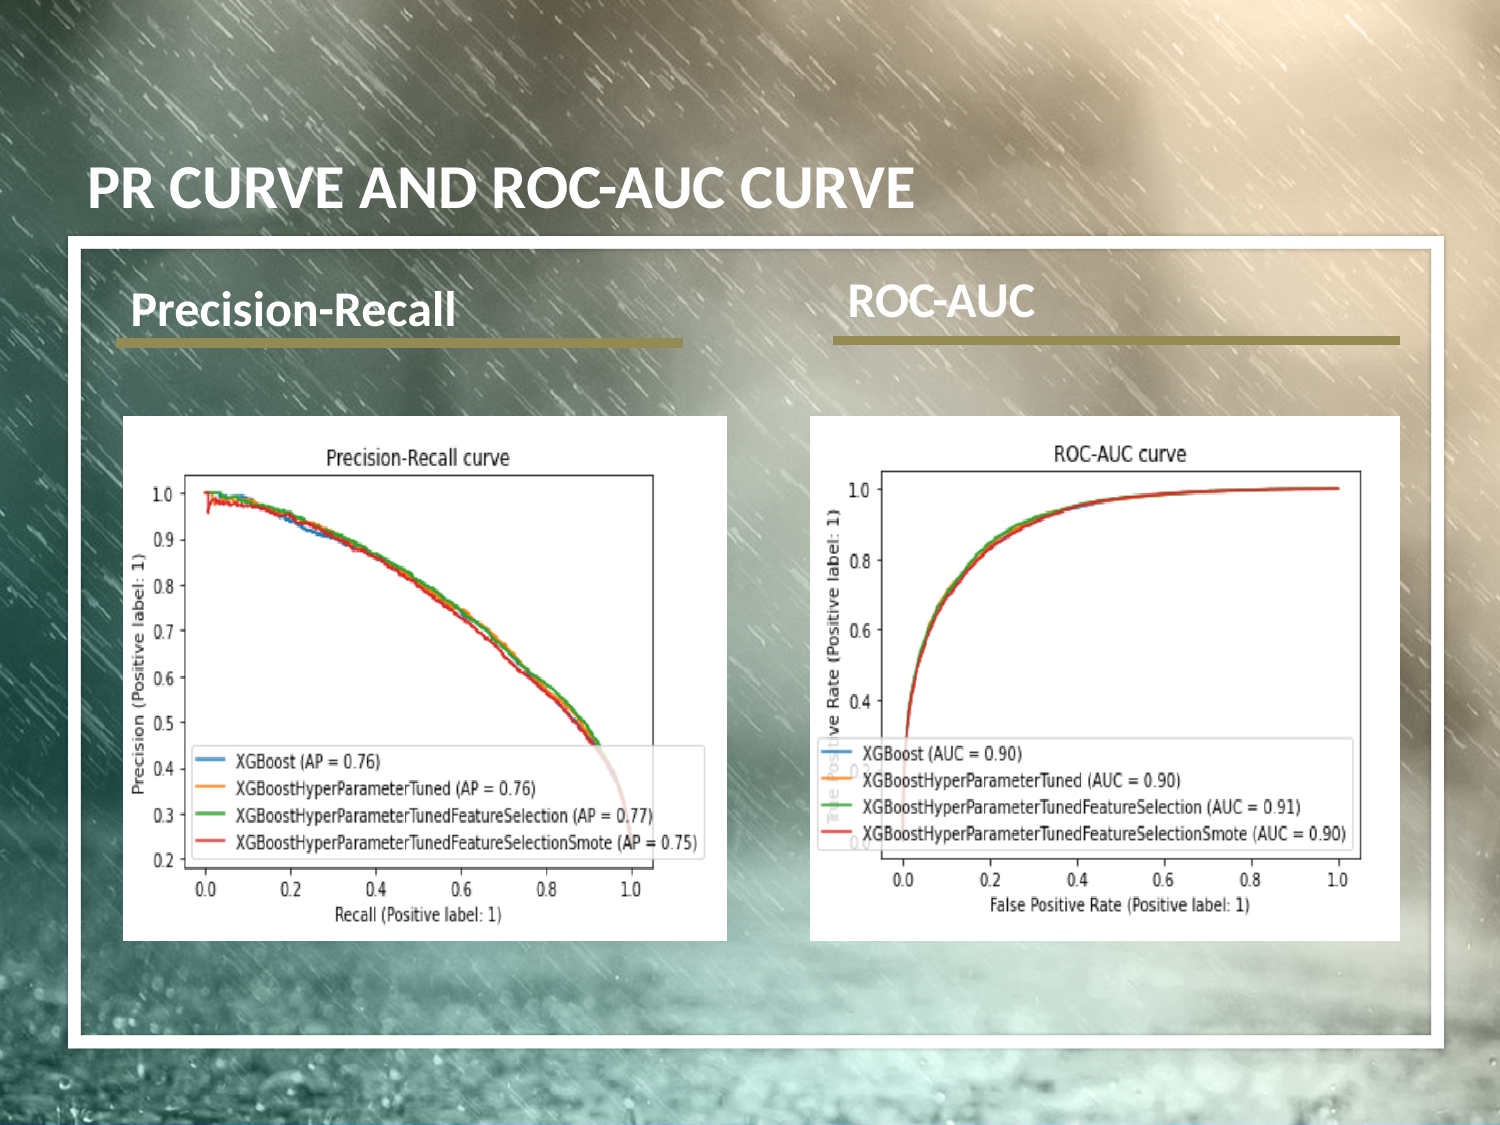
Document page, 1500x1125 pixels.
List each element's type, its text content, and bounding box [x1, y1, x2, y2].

text_box Precision-Recall [115, 269, 872, 345]
text_box ROC-AUC [832, 259, 1500, 335]
picture [0, 0, 1500, 1125]
text_box PR CURVE AND ROC-AUC CURVE [29, 138, 975, 229]
